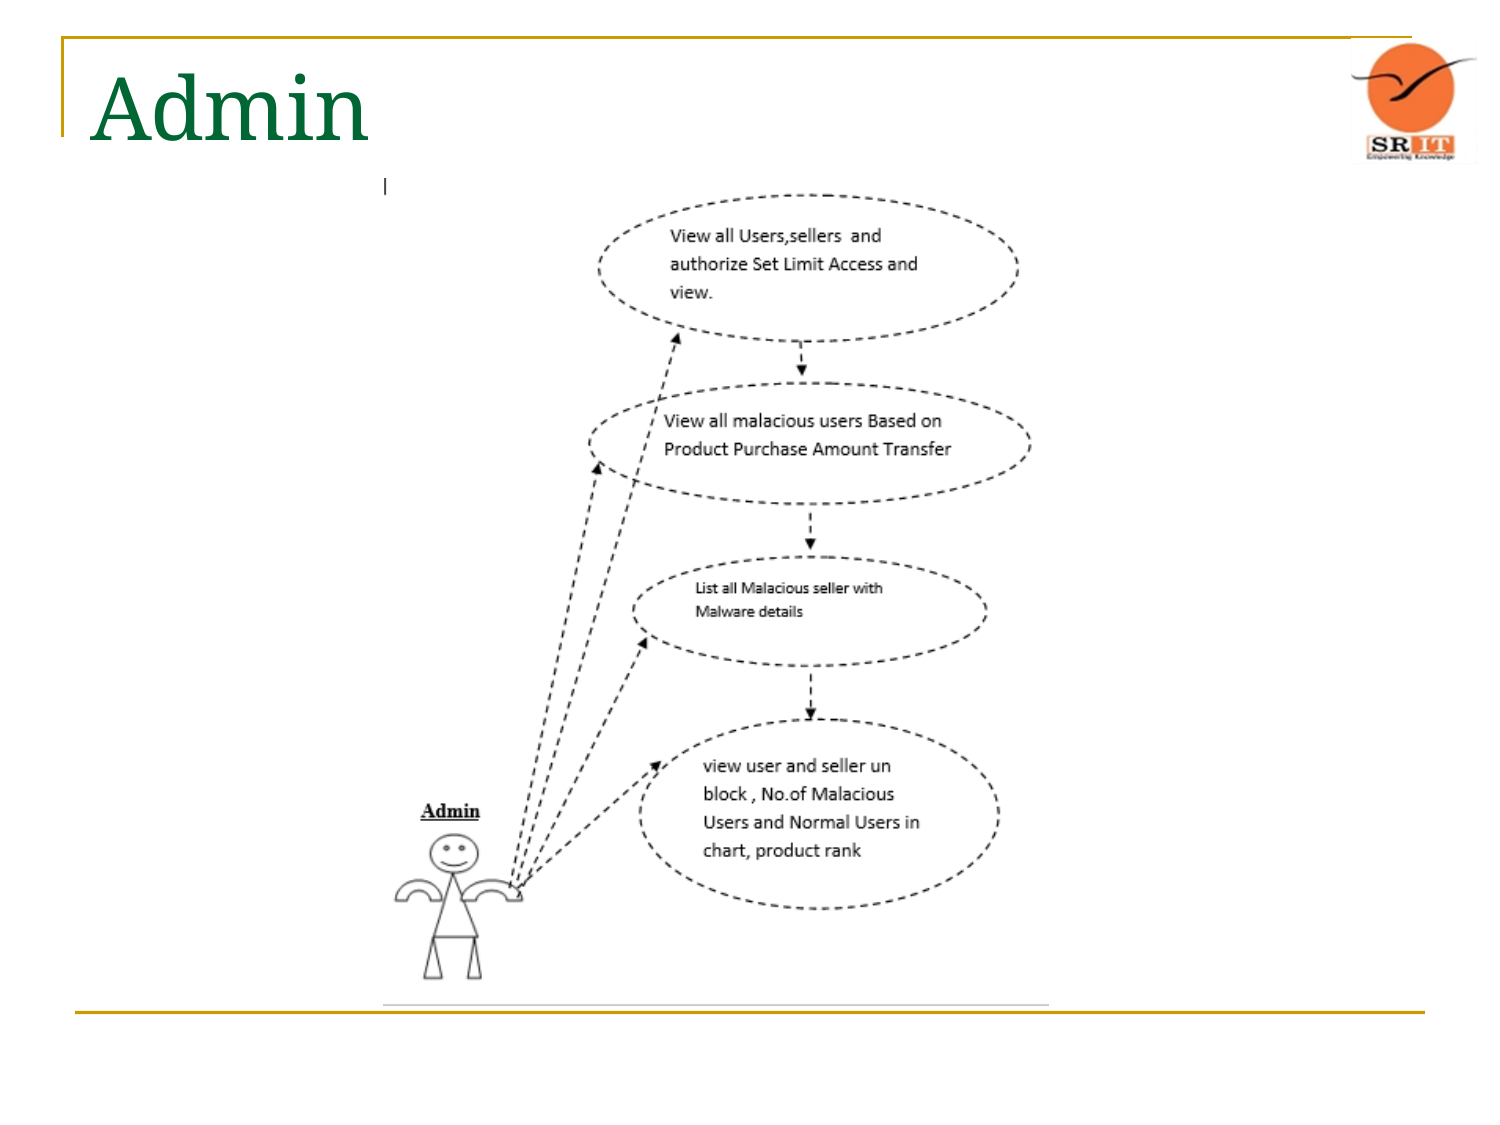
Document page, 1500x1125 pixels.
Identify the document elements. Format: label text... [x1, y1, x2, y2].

title Admin [74, 45, 1426, 233]
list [383, 177, 1049, 1006]
picture [1350, 37, 1478, 165]
